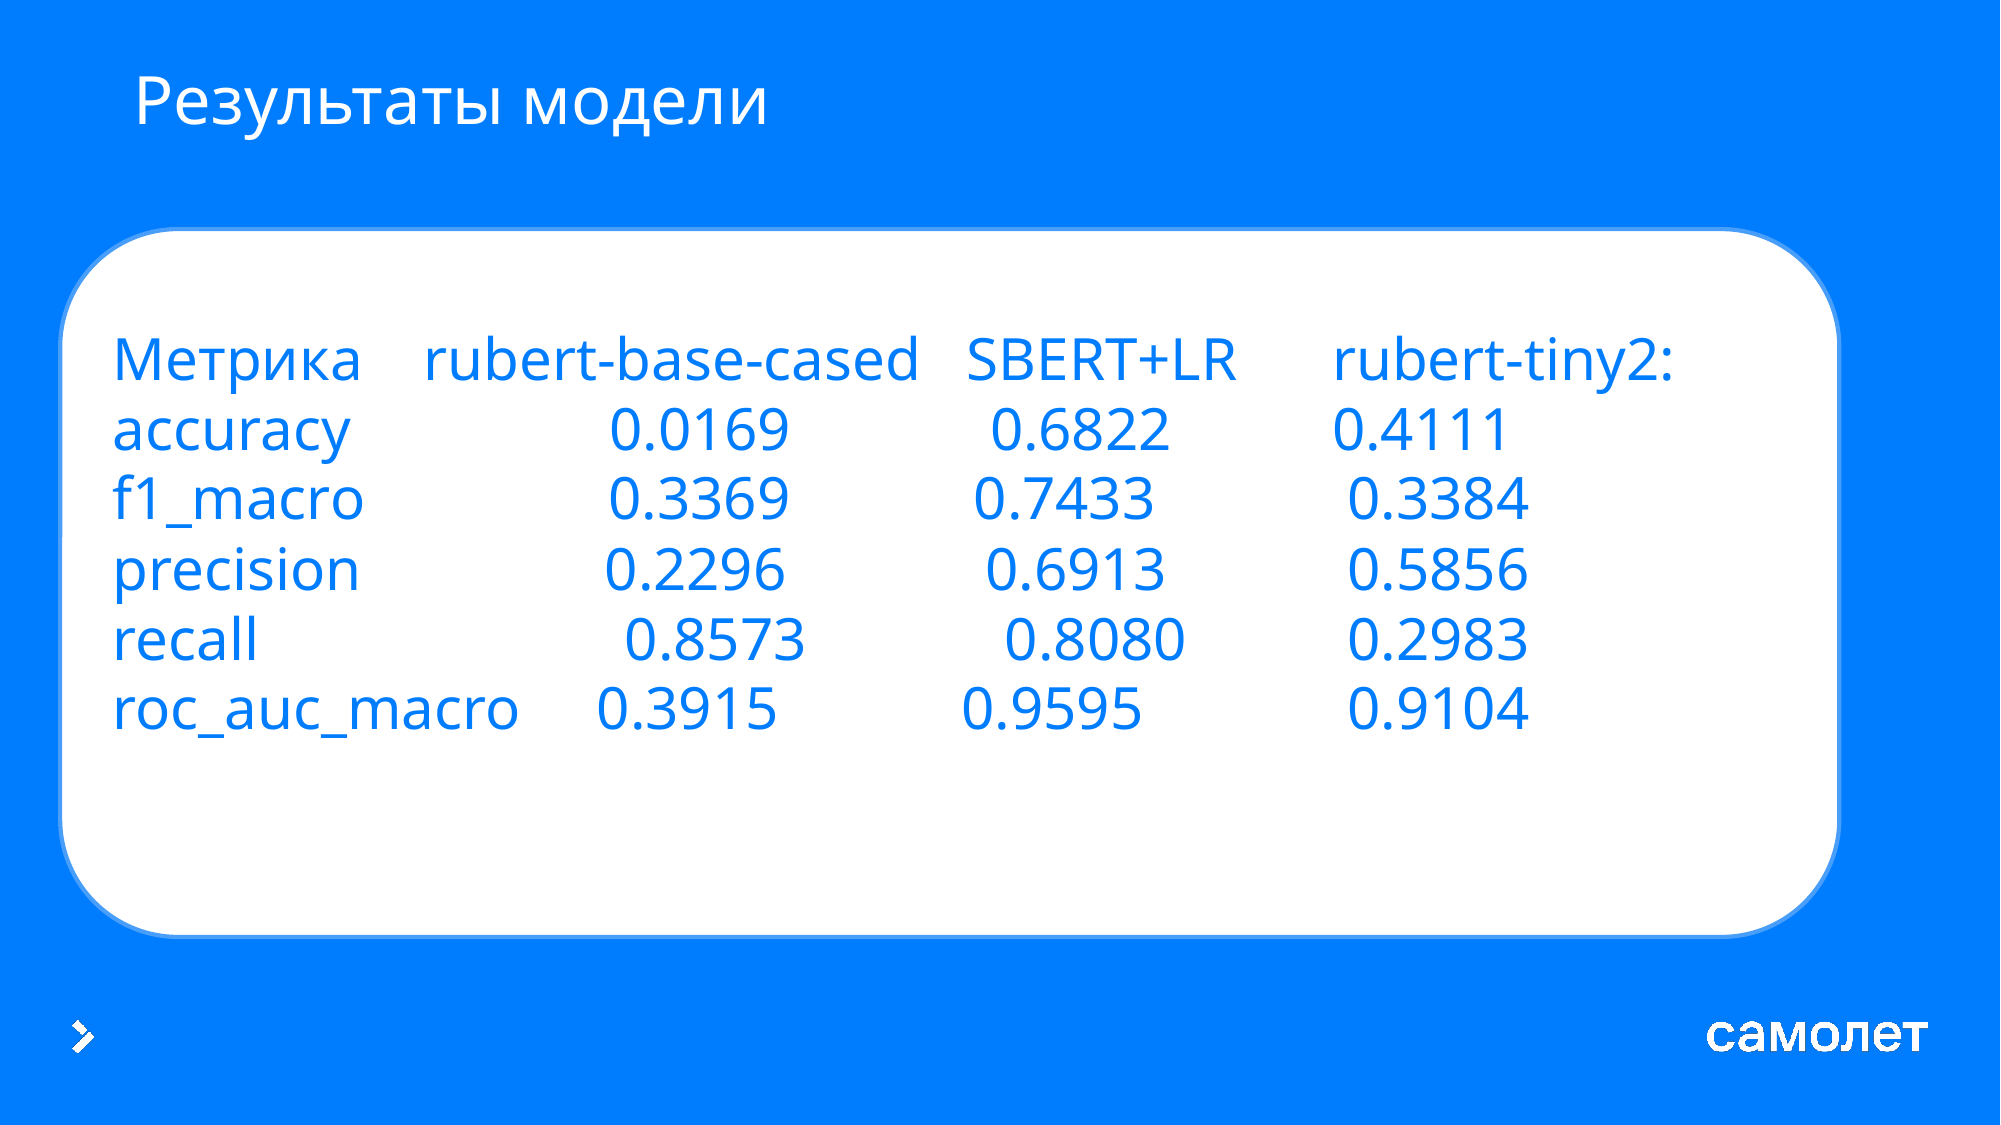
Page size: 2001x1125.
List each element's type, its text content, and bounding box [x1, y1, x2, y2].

text_box [60, 229, 1840, 937]
picture [72, 1020, 94, 1053]
picture [1707, 1021, 1928, 1052]
text_box Результаты модели [60, 49, 862, 146]
text_box Метрика rubert-base-cased SBERT+LR accuracy 0.0169 0.6822 f1_macro 0.3369 0.7433 precision 0.2296 0.6913 recall 0.8573 0.8080 roc_auc_macro 0.3915 0.9595 [97, 314, 1317, 749]
text_box rubert-tiny2: 0.4111 0.3384 0.5856 0.2983 0.9104 [1317, 314, 2000, 749]
